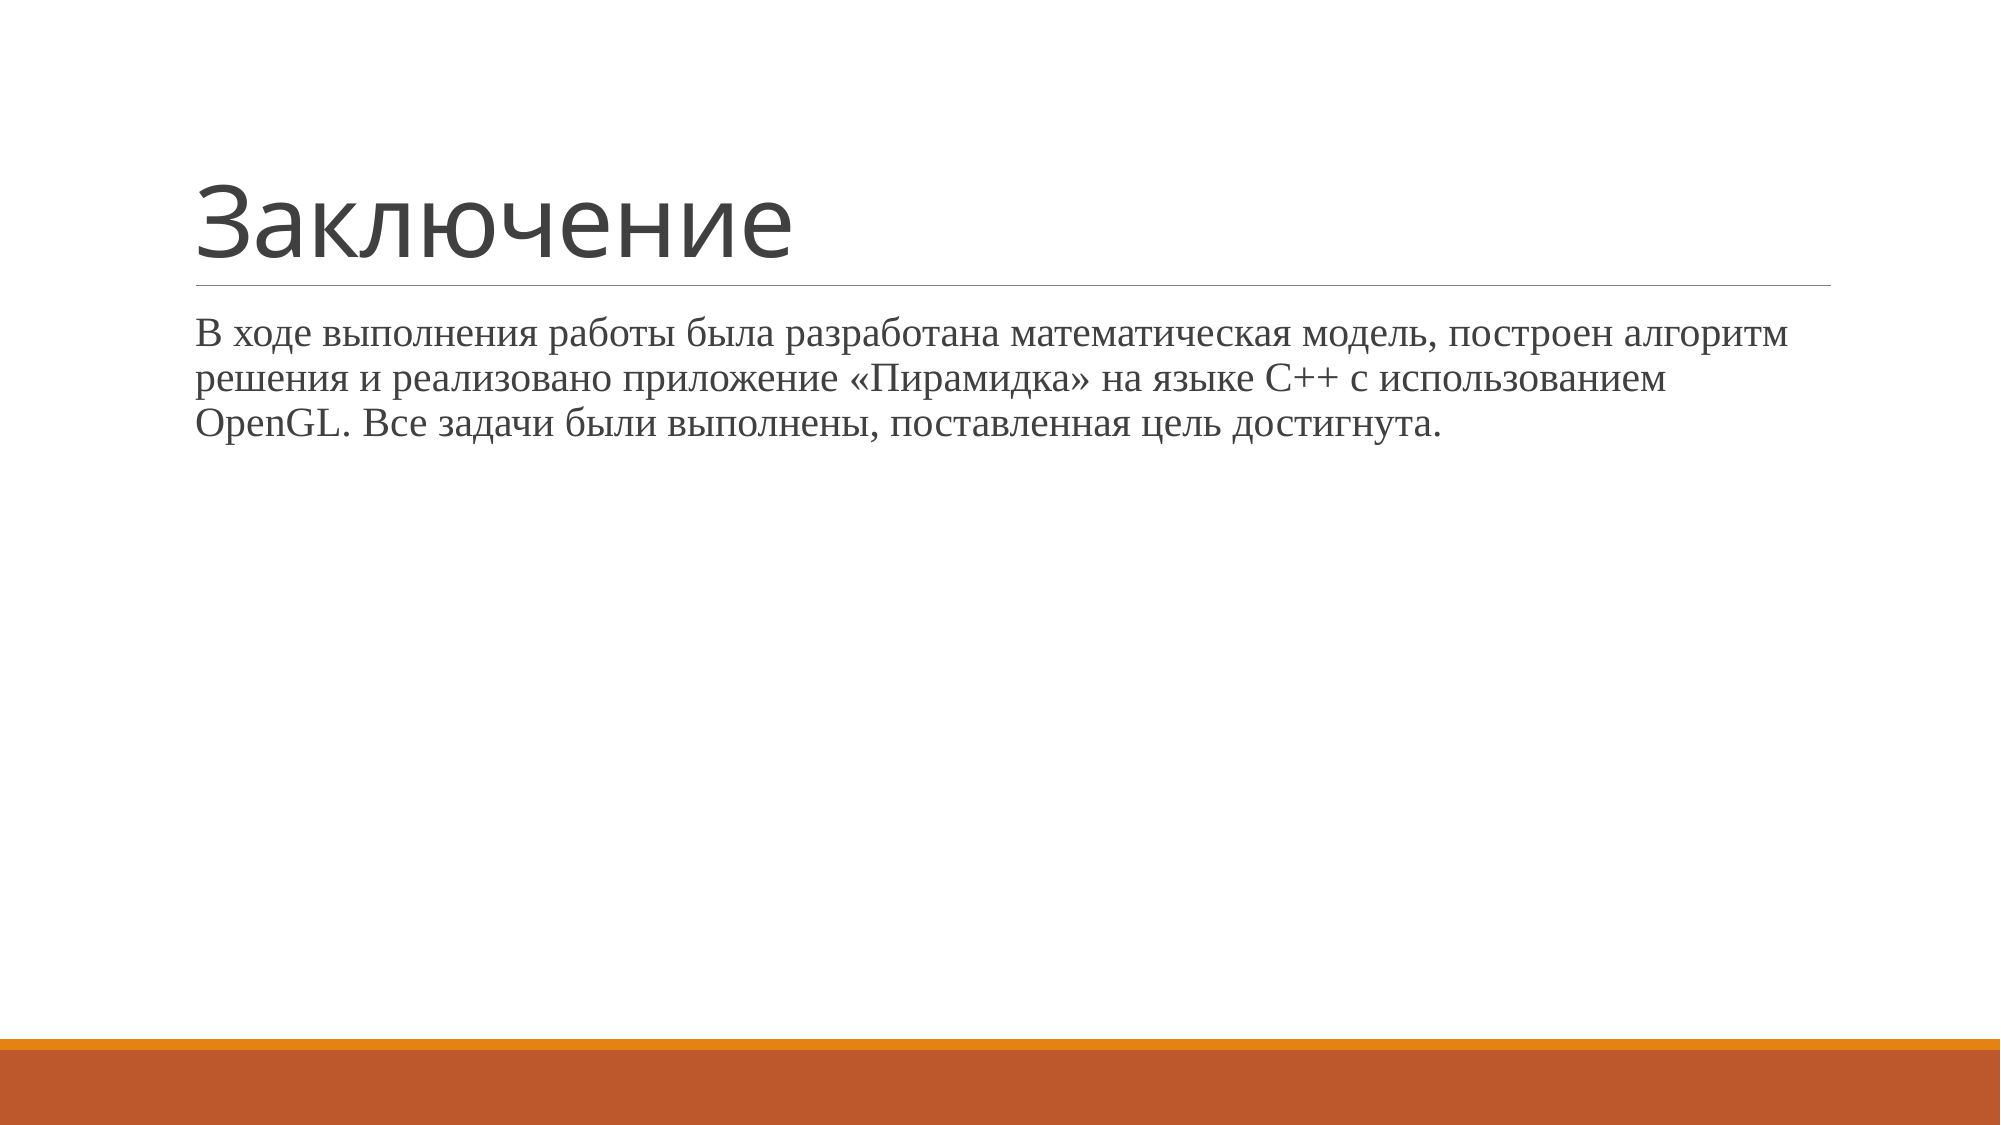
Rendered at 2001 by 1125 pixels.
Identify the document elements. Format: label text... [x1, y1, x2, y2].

list В ходе выполнения работы была разработана математическая модель, построен алгоритм решения и реализовано приложение «Пирамидка» на языке С++ с использованием OpenGL. Все задачи были выполнены, поставленная цель достигнута. [180, 302, 1830, 963]
title Заключение [180, 47, 1830, 285]
